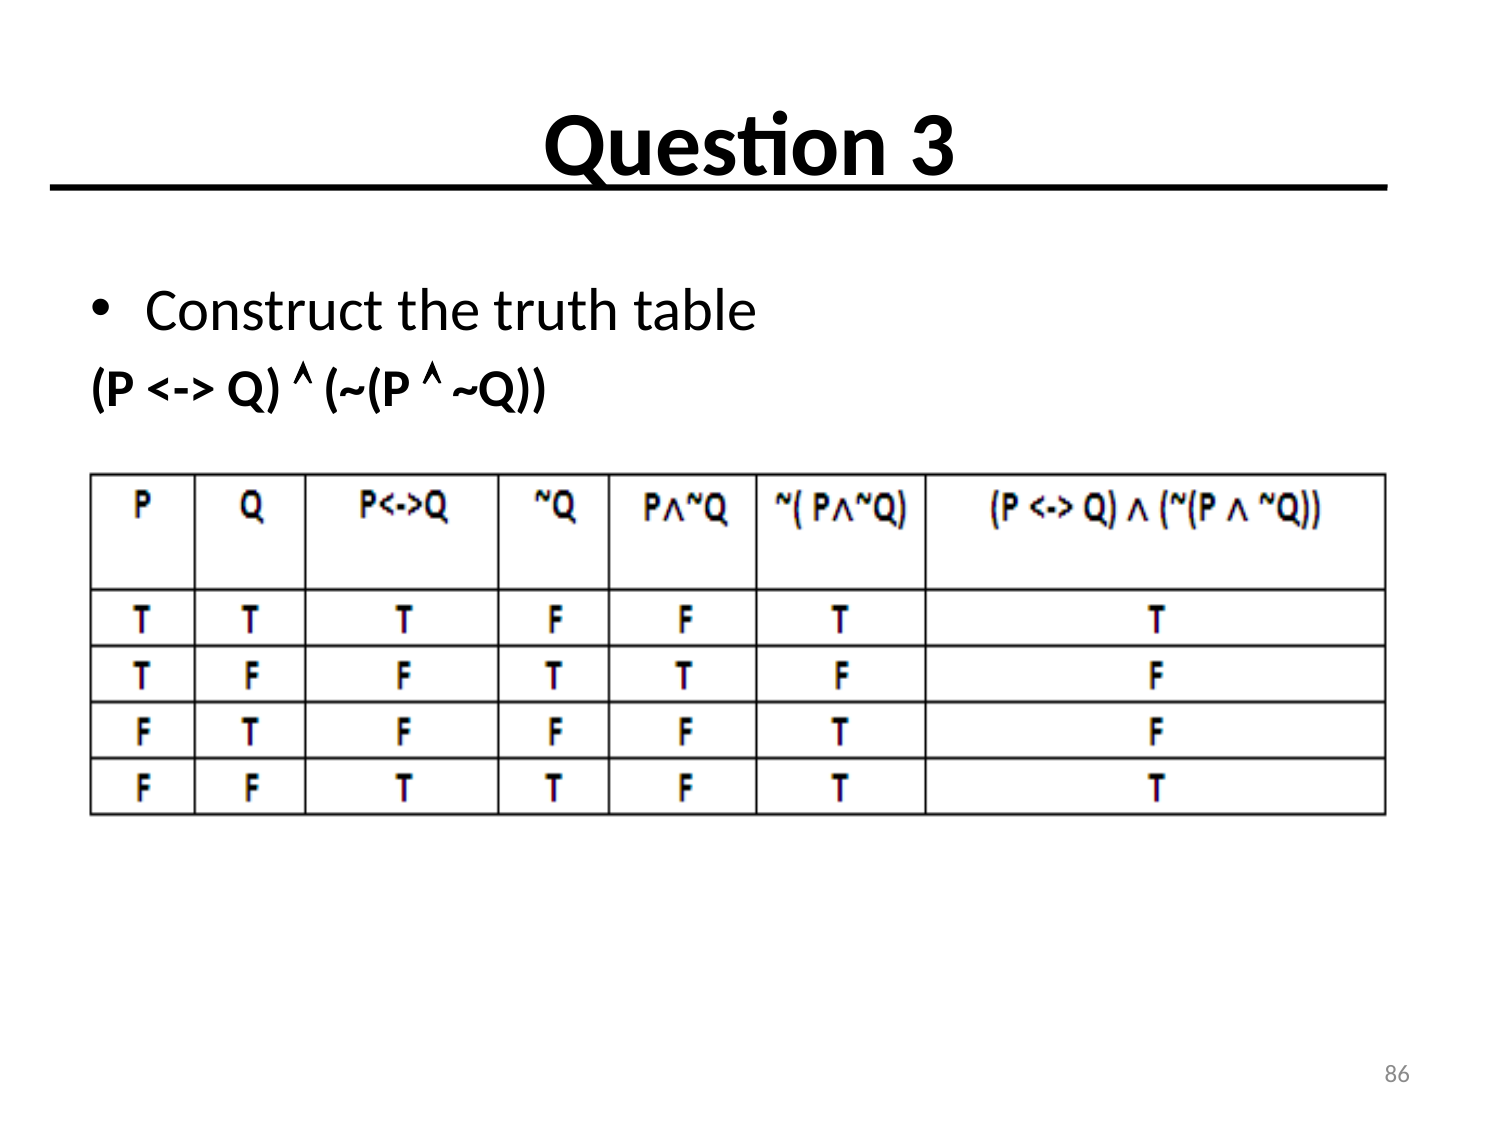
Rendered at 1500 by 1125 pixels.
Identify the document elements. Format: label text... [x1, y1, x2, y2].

list Construct the truth table (P <-> Q)  (~(P  ~Q)) [75, 262, 1425, 425]
slide_number 86 [1074, 1042, 1425, 1103]
picture [74, 460, 1401, 826]
title Question 3 [75, 45, 1425, 233]
